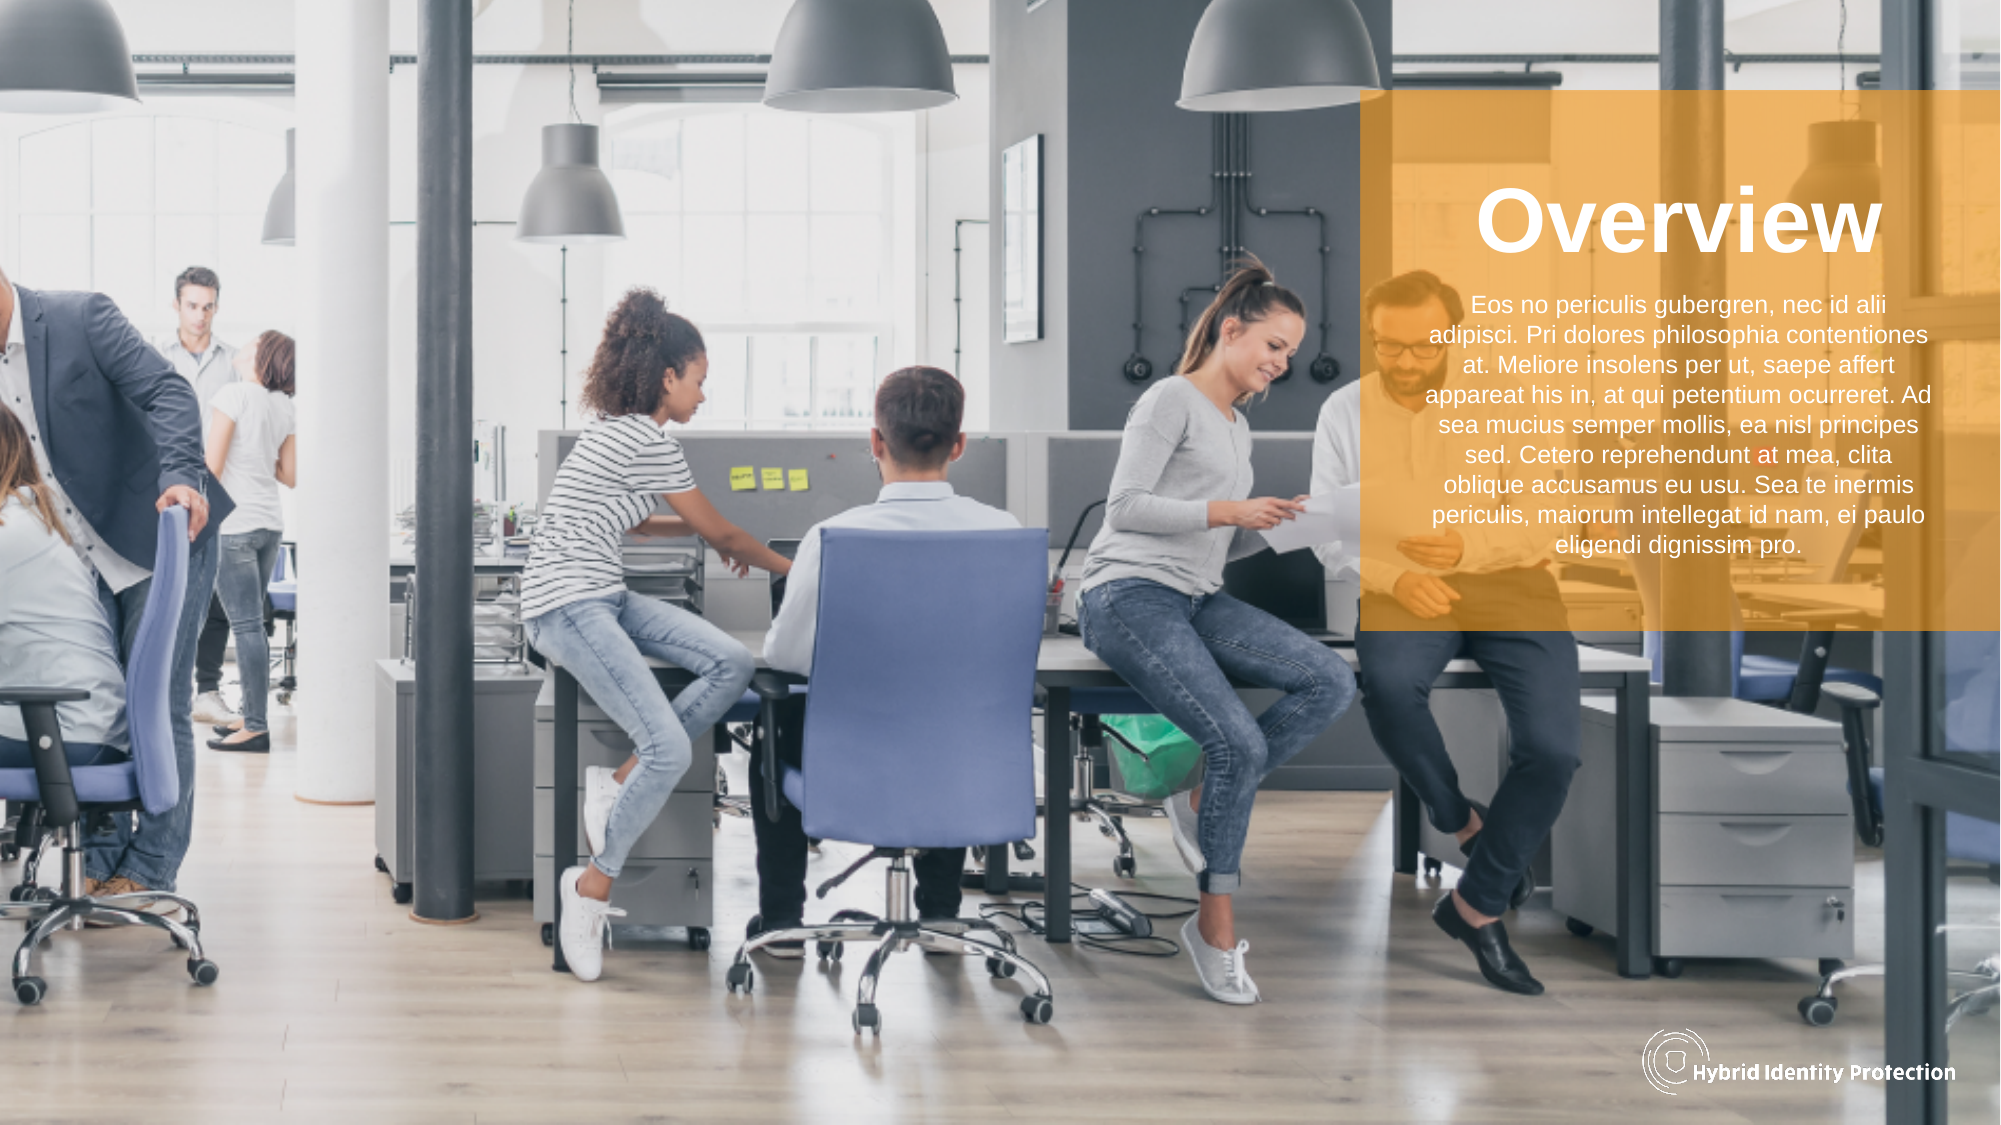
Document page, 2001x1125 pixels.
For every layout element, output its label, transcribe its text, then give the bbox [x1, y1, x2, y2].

picture [0, 0, 2001, 1125]
text_box Eos no periculis gubergren, nec id alii adipisci. Pri dolores philosophia contentiones at. Meliore insolens per ut, saepe affert appareat his in, at qui petentium ocurreret. Ad sea mucius semper mollis, ea nisl principes sed. Cetero reprehendunt at mea, clita oblique accusamus eu usu. Sea te inermis periculis, maiorum intellegat id nam, ei paulo eligendi dignissim pro. [1409, 281, 1949, 566]
text_box Overview [1460, 153, 1898, 279]
